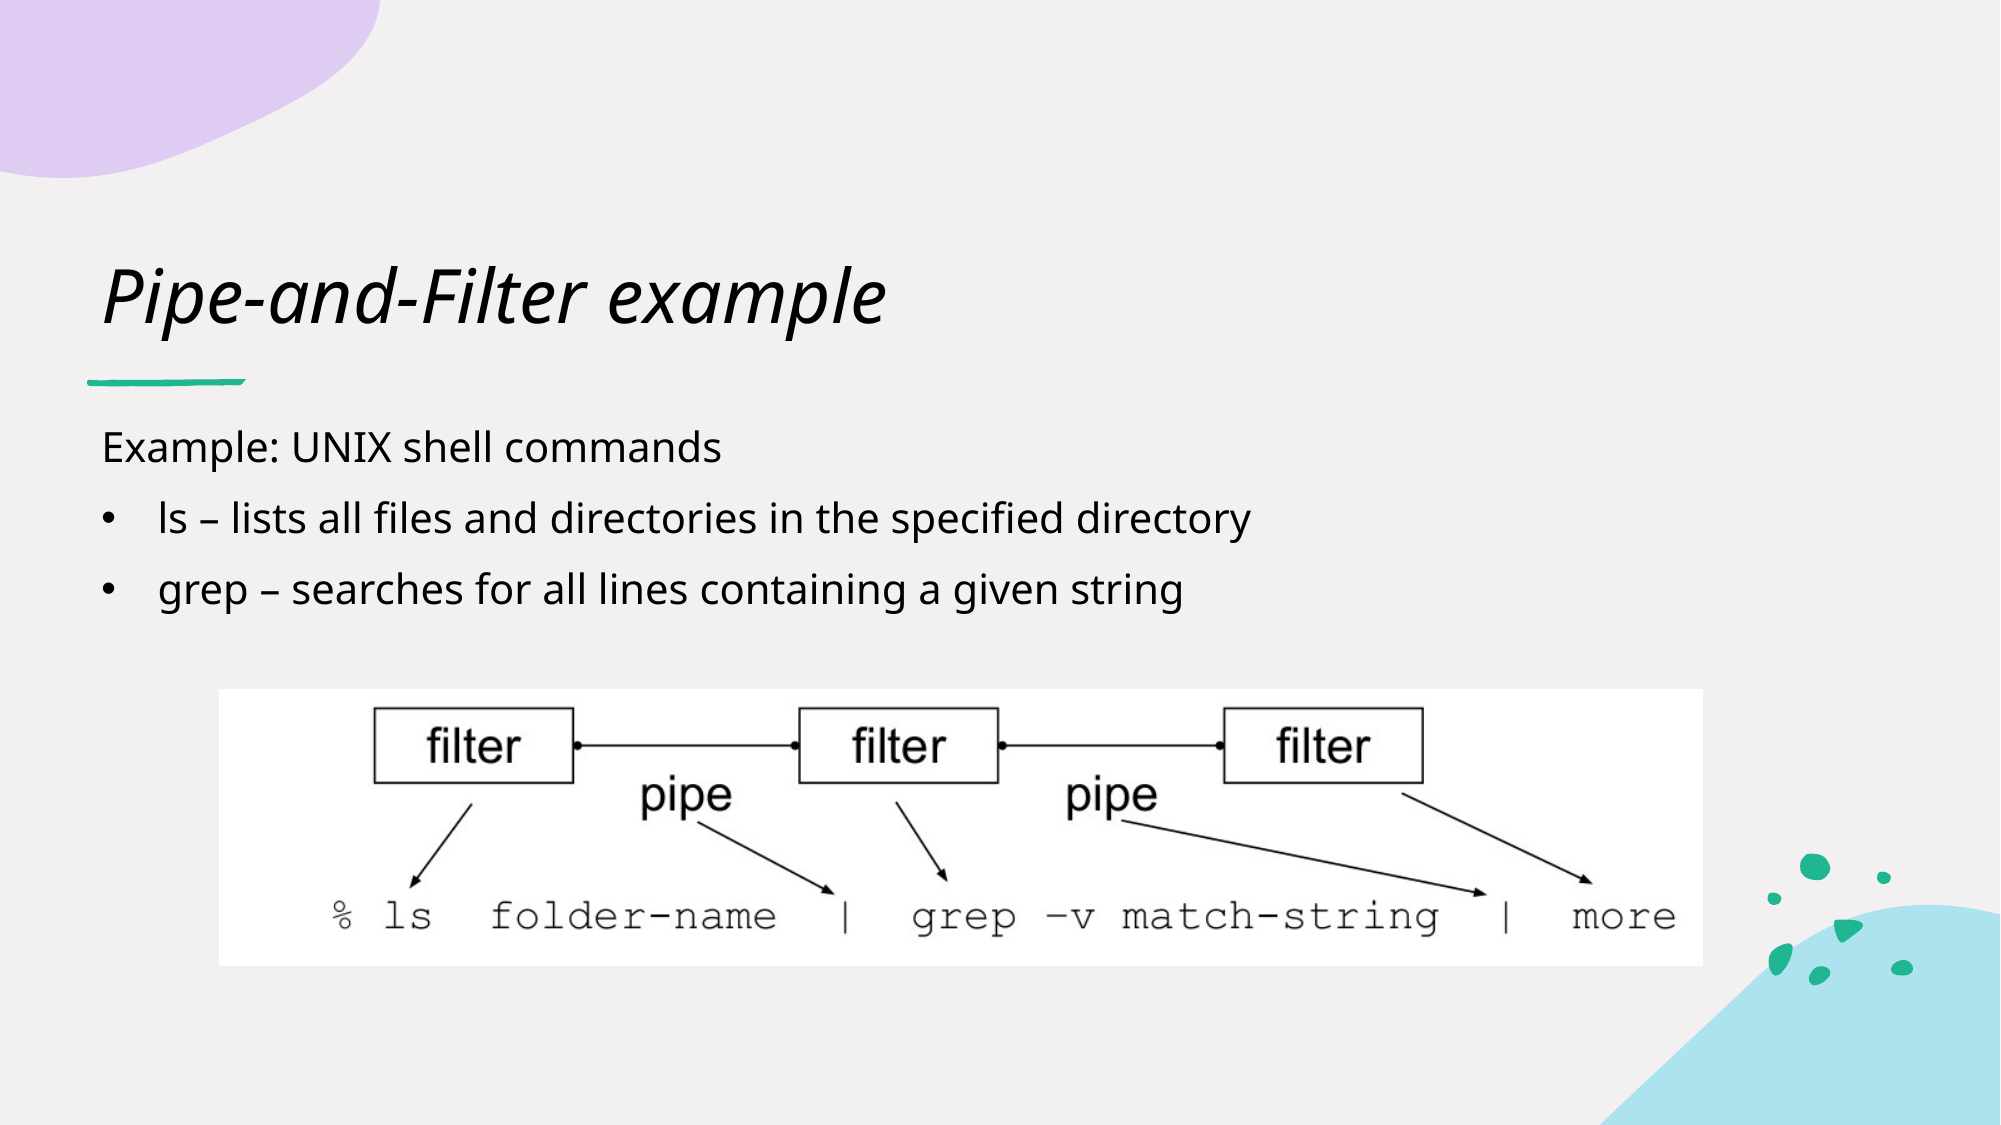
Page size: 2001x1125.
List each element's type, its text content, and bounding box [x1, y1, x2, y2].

picture [219, 689, 1703, 966]
title Pipe-and-Filter example [86, 129, 1740, 347]
list Example: UNIX shell commands ls – lists all files and directories in the specified directory grep – searches for all lines containing a given string [86, 413, 1740, 996]
